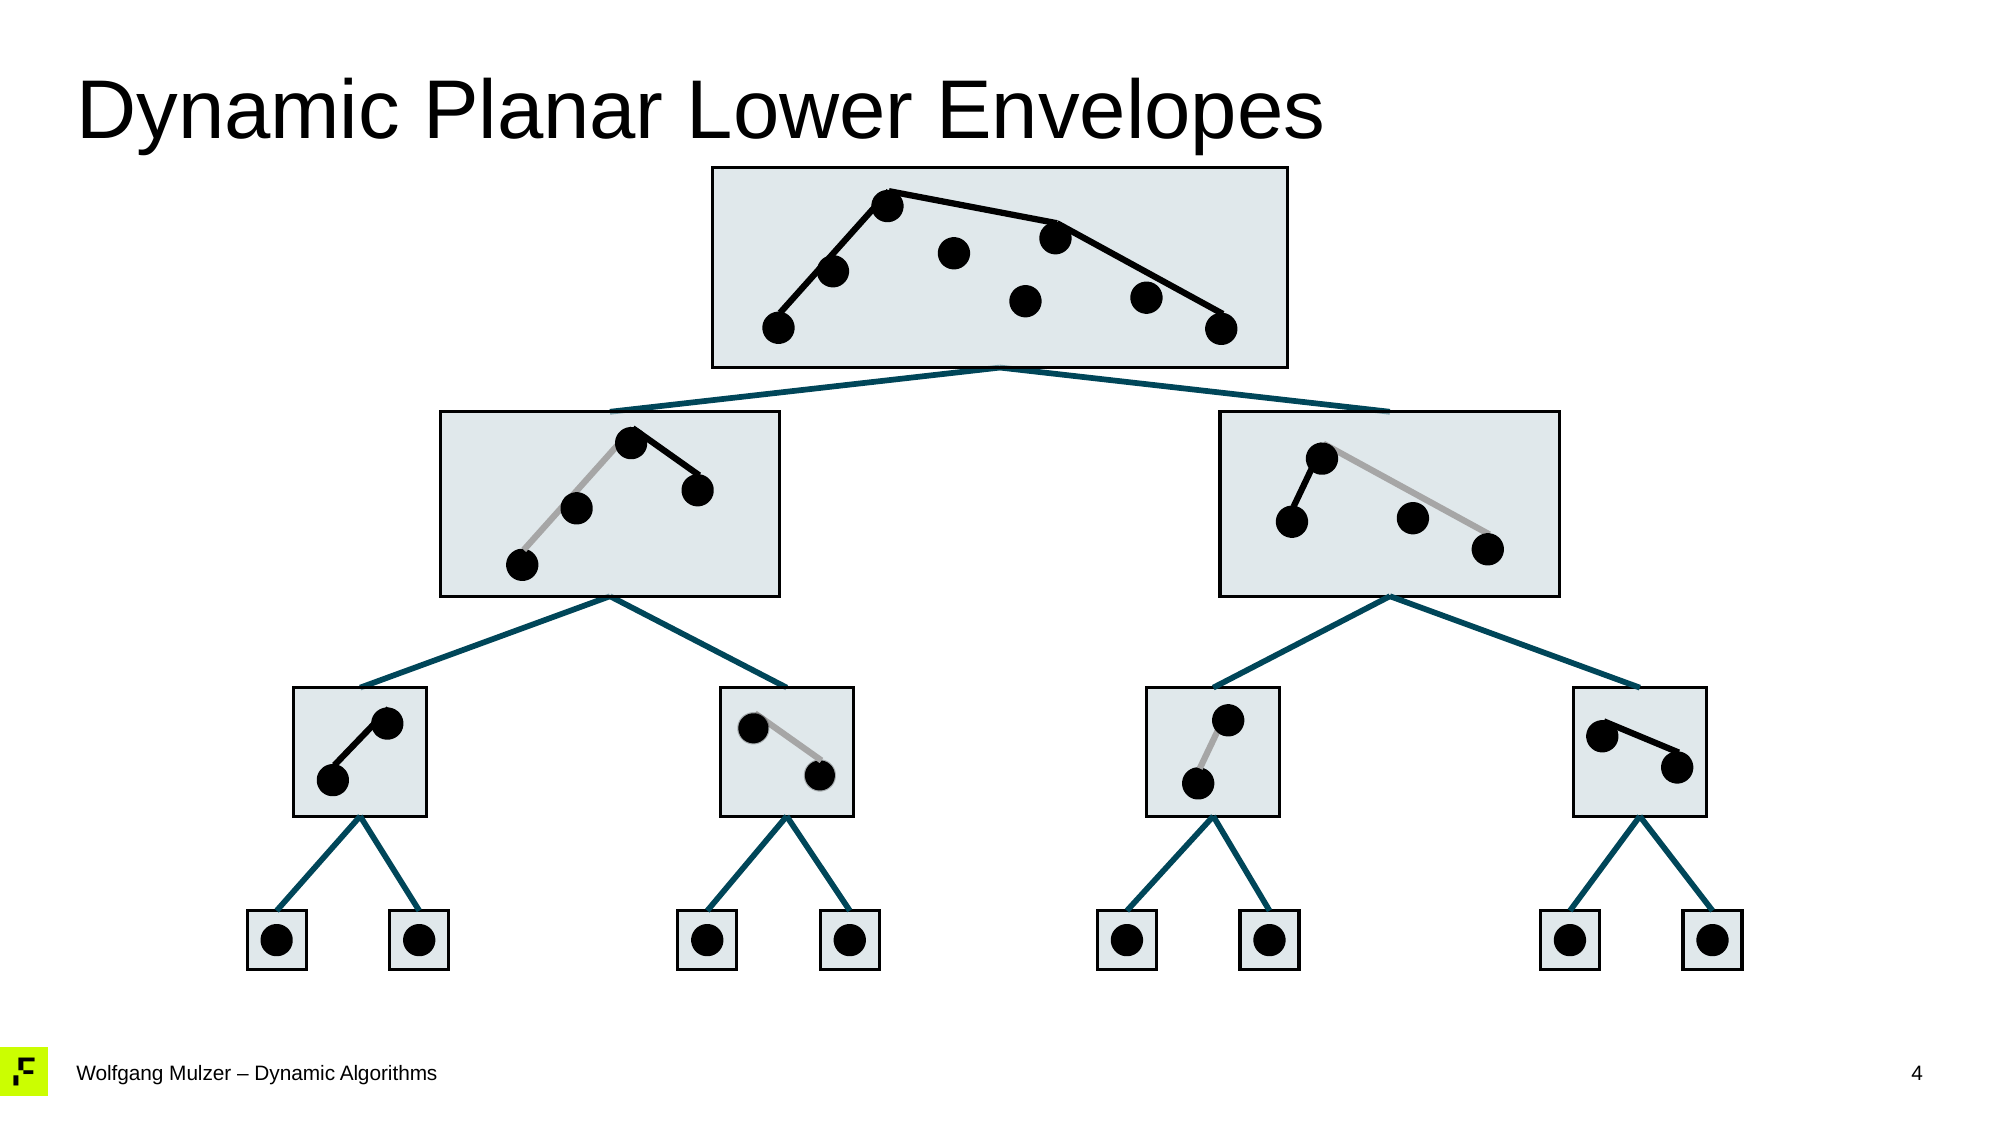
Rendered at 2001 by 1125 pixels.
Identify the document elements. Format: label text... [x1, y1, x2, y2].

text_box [1572, 687, 1707, 815]
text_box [1212, 815, 1271, 912]
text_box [609, 367, 999, 413]
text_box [719, 687, 854, 817]
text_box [1639, 815, 1714, 912]
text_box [359, 595, 609, 689]
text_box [999, 367, 1391, 413]
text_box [1212, 595, 1389, 689]
picture [0, 1047, 48, 1096]
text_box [786, 815, 851, 912]
title Dynamic Planar Lower Envelopes [76, 55, 1924, 168]
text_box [609, 595, 788, 689]
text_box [1569, 815, 1639, 912]
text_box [1146, 687, 1281, 817]
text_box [293, 687, 428, 817]
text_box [1389, 595, 1641, 689]
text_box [276, 815, 359, 912]
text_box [246, 910, 450, 971]
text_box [439, 411, 781, 597]
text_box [359, 815, 420, 912]
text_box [1096, 910, 1300, 971]
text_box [677, 910, 880, 971]
footer Wolfgang Mulzer – Dynamic Algorithms [76, 1048, 1692, 1096]
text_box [1539, 910, 1743, 971]
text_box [711, 166, 1289, 369]
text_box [1126, 815, 1212, 912]
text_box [706, 815, 786, 912]
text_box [1219, 411, 1561, 595]
slide_number 4 [1692, 1048, 1924, 1096]
